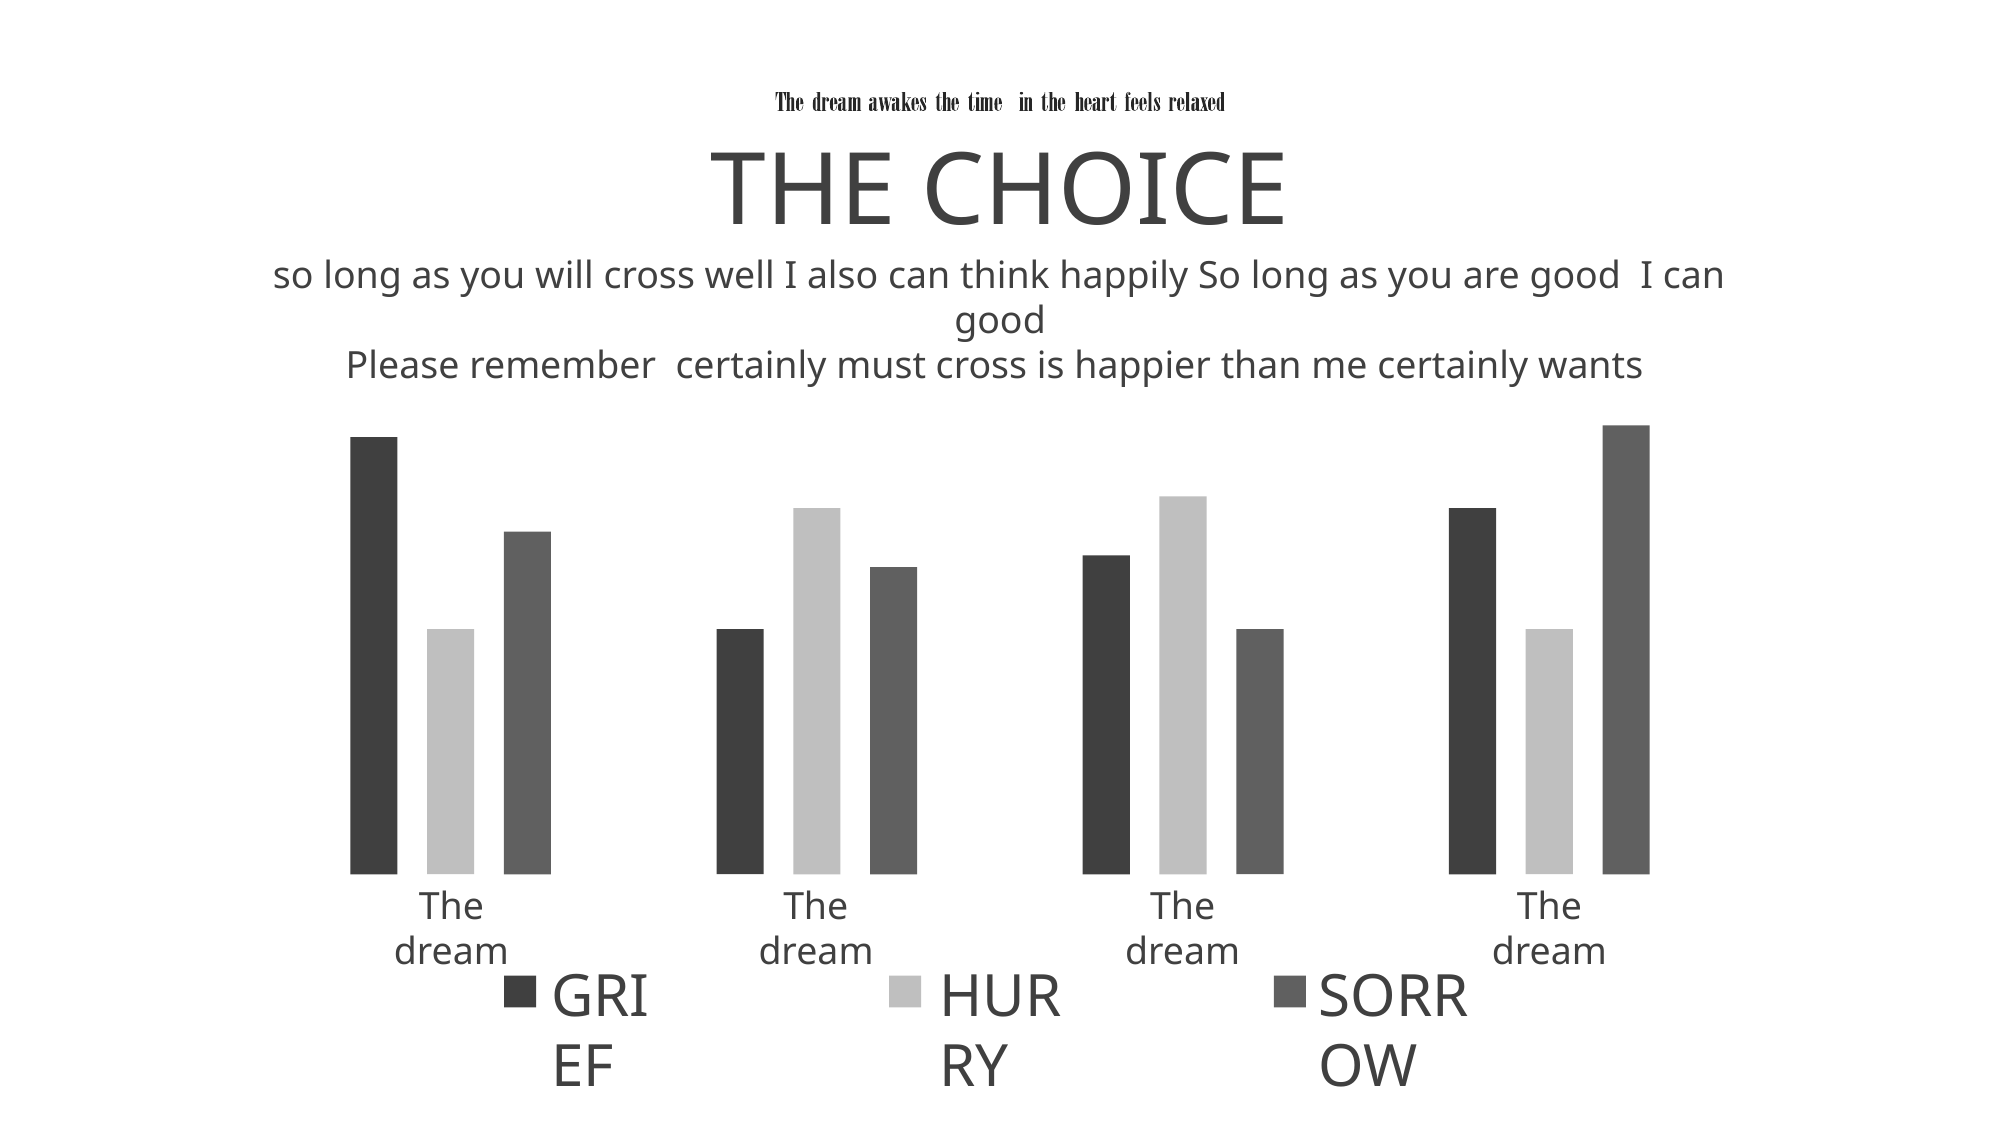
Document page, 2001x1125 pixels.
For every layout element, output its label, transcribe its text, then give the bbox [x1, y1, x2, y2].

text_box so long as you will cross well I also can think happily So long as you are good I can good Please remember certainly must cross is happier than me certainly wants [208, 243, 1792, 394]
text_box [966, 90, 1003, 113]
text_box [774, 91, 805, 113]
text_box [1039, 91, 1067, 113]
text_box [504, 950, 1526, 1037]
text_box [1017, 90, 1034, 112]
text_box THE CHOICE [592, 117, 1408, 243]
text_box [1073, 91, 1119, 113]
text_box [868, 91, 928, 113]
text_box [350, 425, 1650, 935]
text_box [934, 91, 960, 113]
text_box [811, 91, 863, 113]
text_box [1167, 91, 1226, 113]
text_box [1123, 90, 1162, 113]
